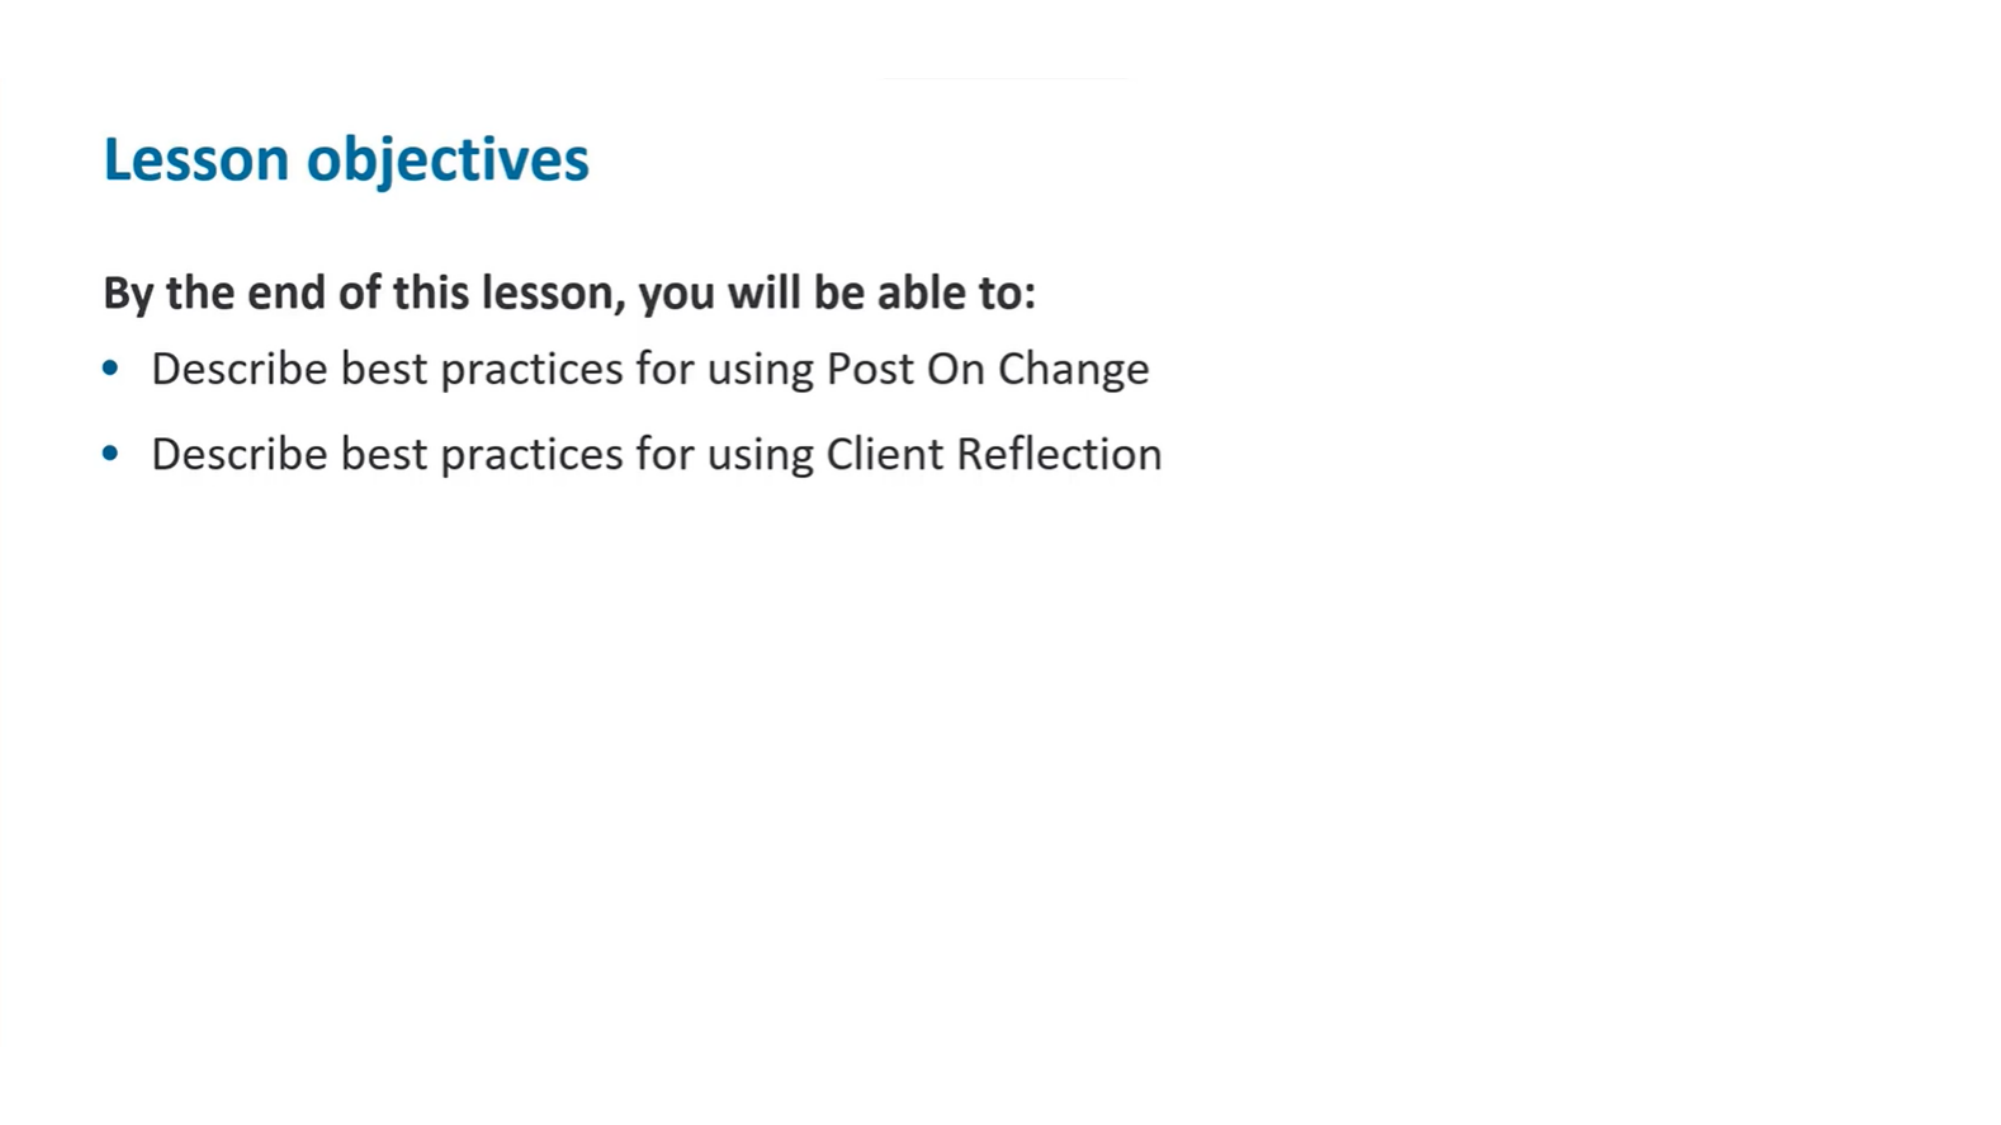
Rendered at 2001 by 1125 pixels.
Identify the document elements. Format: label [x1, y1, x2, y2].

picture [0, 78, 2000, 1047]
